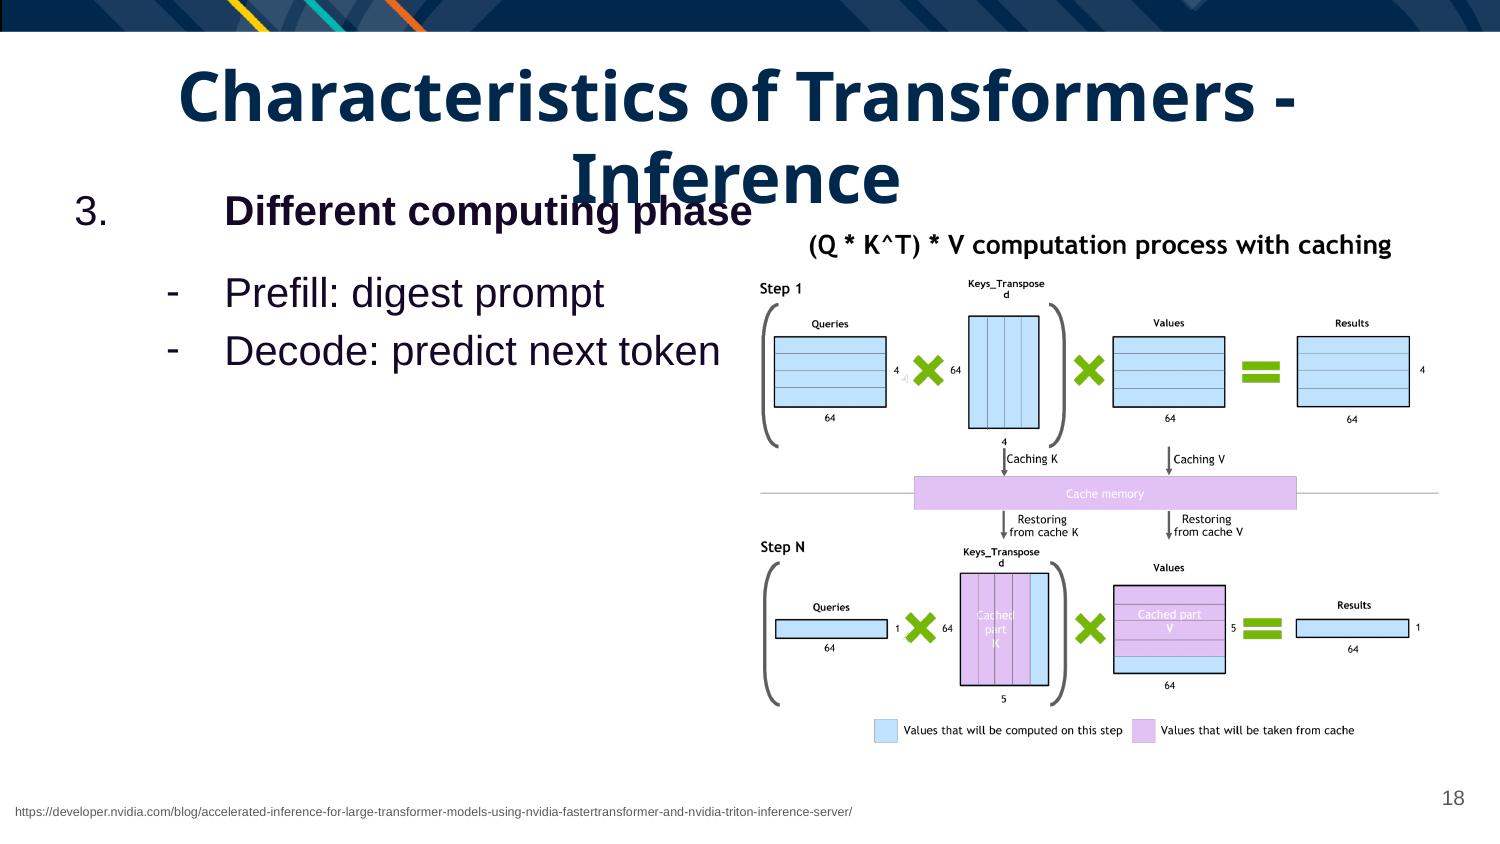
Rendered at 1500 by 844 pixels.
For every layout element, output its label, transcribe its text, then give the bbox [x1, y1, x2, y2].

text_box https://developer.nvidia.com/blog/accelerated-inference-for-large-transformer-models-using-nvidia-fastertransformer-and-nvidia-triton-inference-server/ [0, 796, 1390, 827]
picture [750, 220, 1440, 744]
slide_number 18 [1389, 764, 1480, 830]
picture [0, 0, 1500, 32]
title Characteristics of Transformers - Inference [17, 37, 1458, 149]
text_box 3. Different computing phase Prefill: digest prompt Decode: predict next token [59, 160, 1457, 781]
